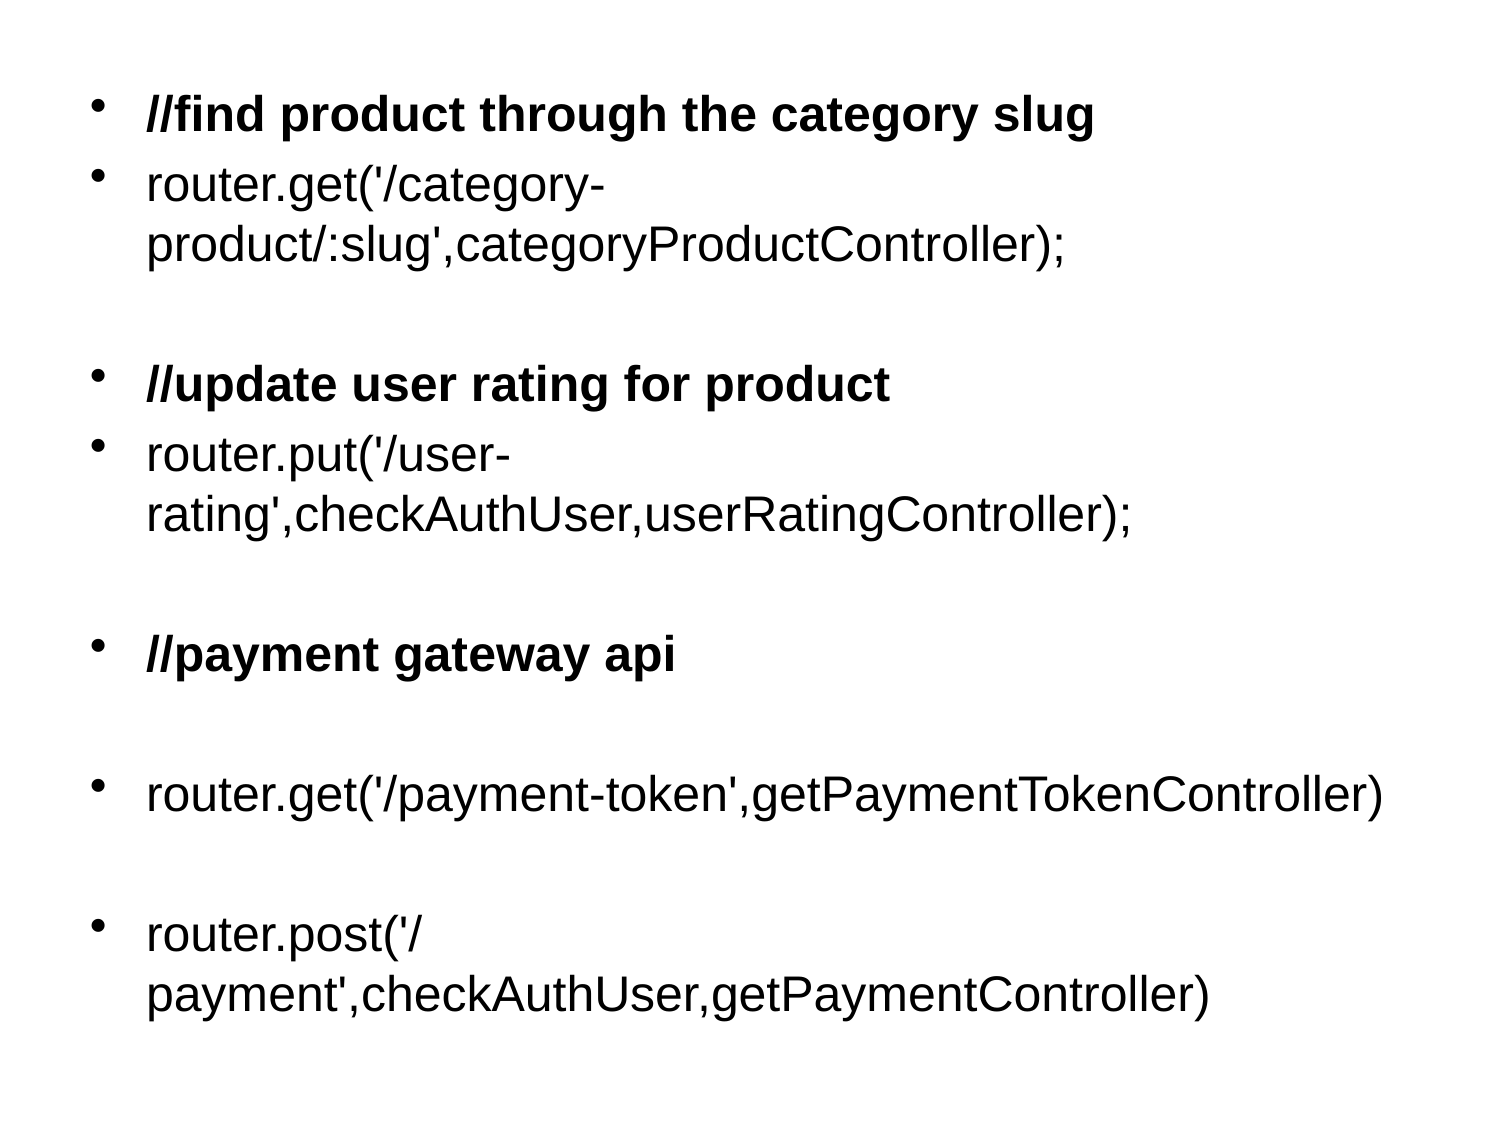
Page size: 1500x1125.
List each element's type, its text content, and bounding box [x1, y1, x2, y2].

list //find product through the category slug router.get('/category-product/:slug',categoryProductController); //update user rating for product router.put('/user-rating',checkAuthUser,userRatingController); //payment gateway api router.get('/payment-token',getPaymentTokenController) router.post('/payment',checkAuthUser,getPaymentController) [74, 74, 1426, 1006]
